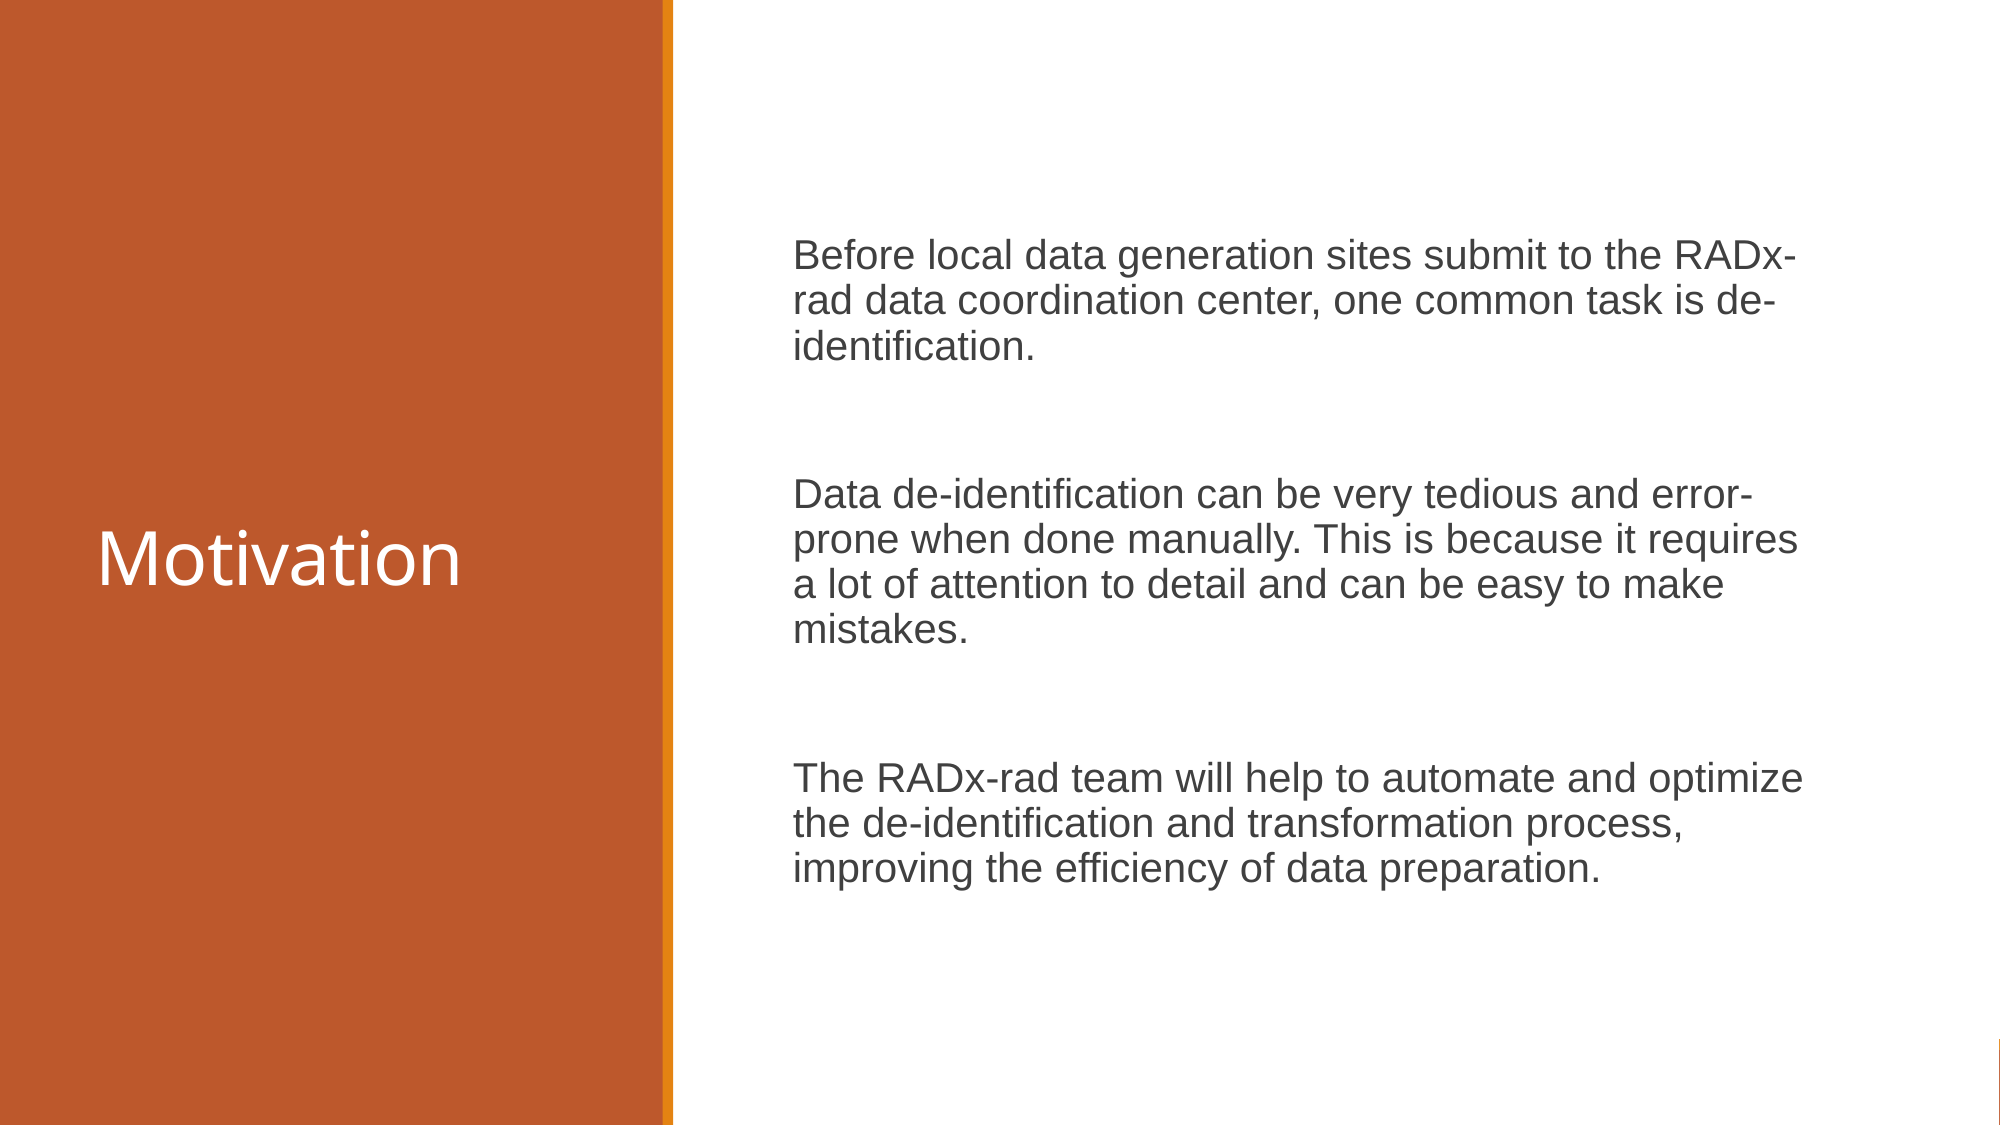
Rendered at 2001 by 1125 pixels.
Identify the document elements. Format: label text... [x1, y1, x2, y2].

text_box [674, 0, 2000, 1125]
list Before local data generation sites submit to the RADx-rad data coordination center, one common task is de-identification. Data de-identification can be very tedious and error-prone when done manually. This is because it requires a lot of attention to detail and can be easy to make mistakes. The RADx-rad team will help to automate and optimize the de-identification and transformation process, improving the efficiency of data preparation. [777, 99, 1830, 1026]
title Motivation [80, 99, 587, 1026]
text_box [661, 0, 674, 1125]
text_box [0, 0, 661, 1125]
